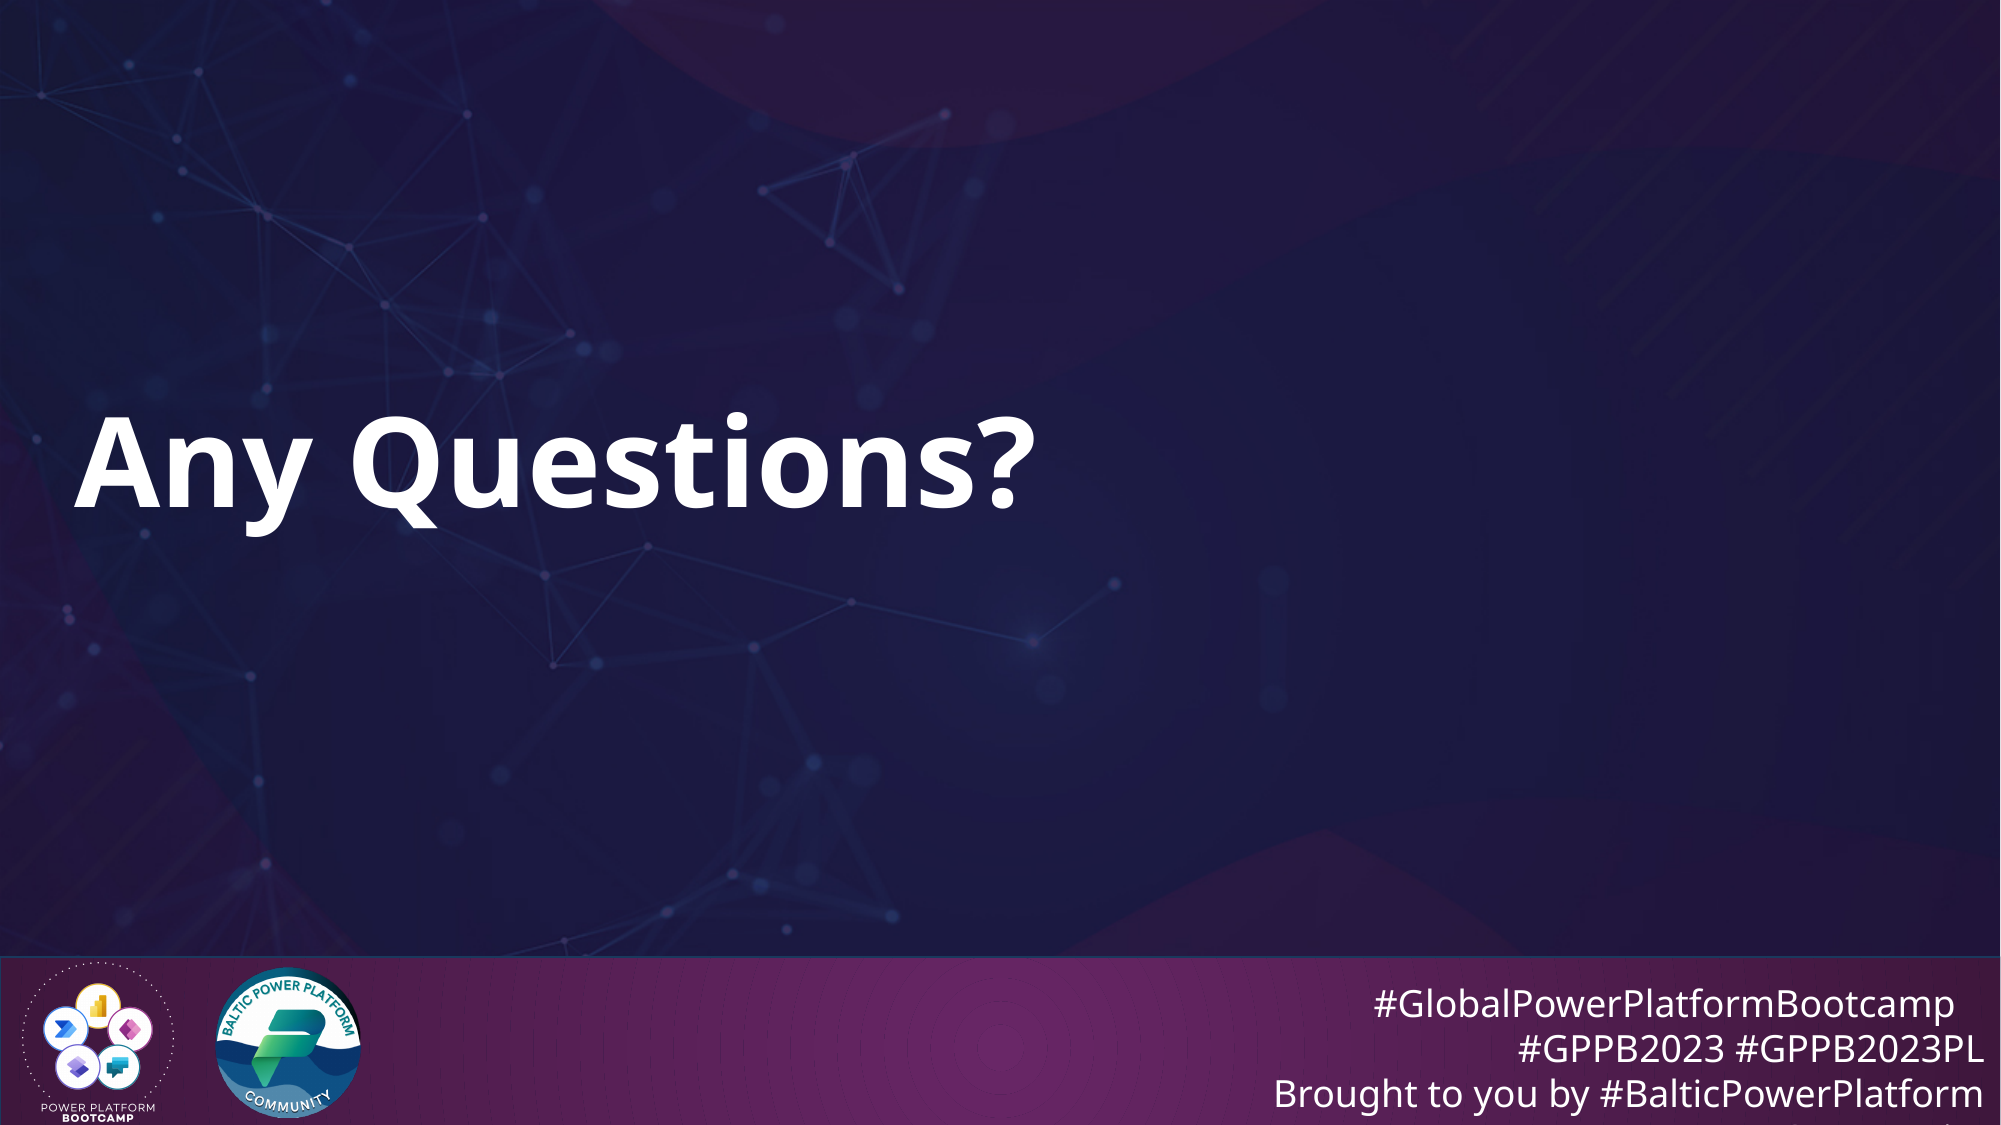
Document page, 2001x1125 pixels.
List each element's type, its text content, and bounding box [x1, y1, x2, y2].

title Any Questions? [59, 372, 1677, 563]
picture [22, 962, 174, 1122]
picture [0, 0, 2001, 1125]
